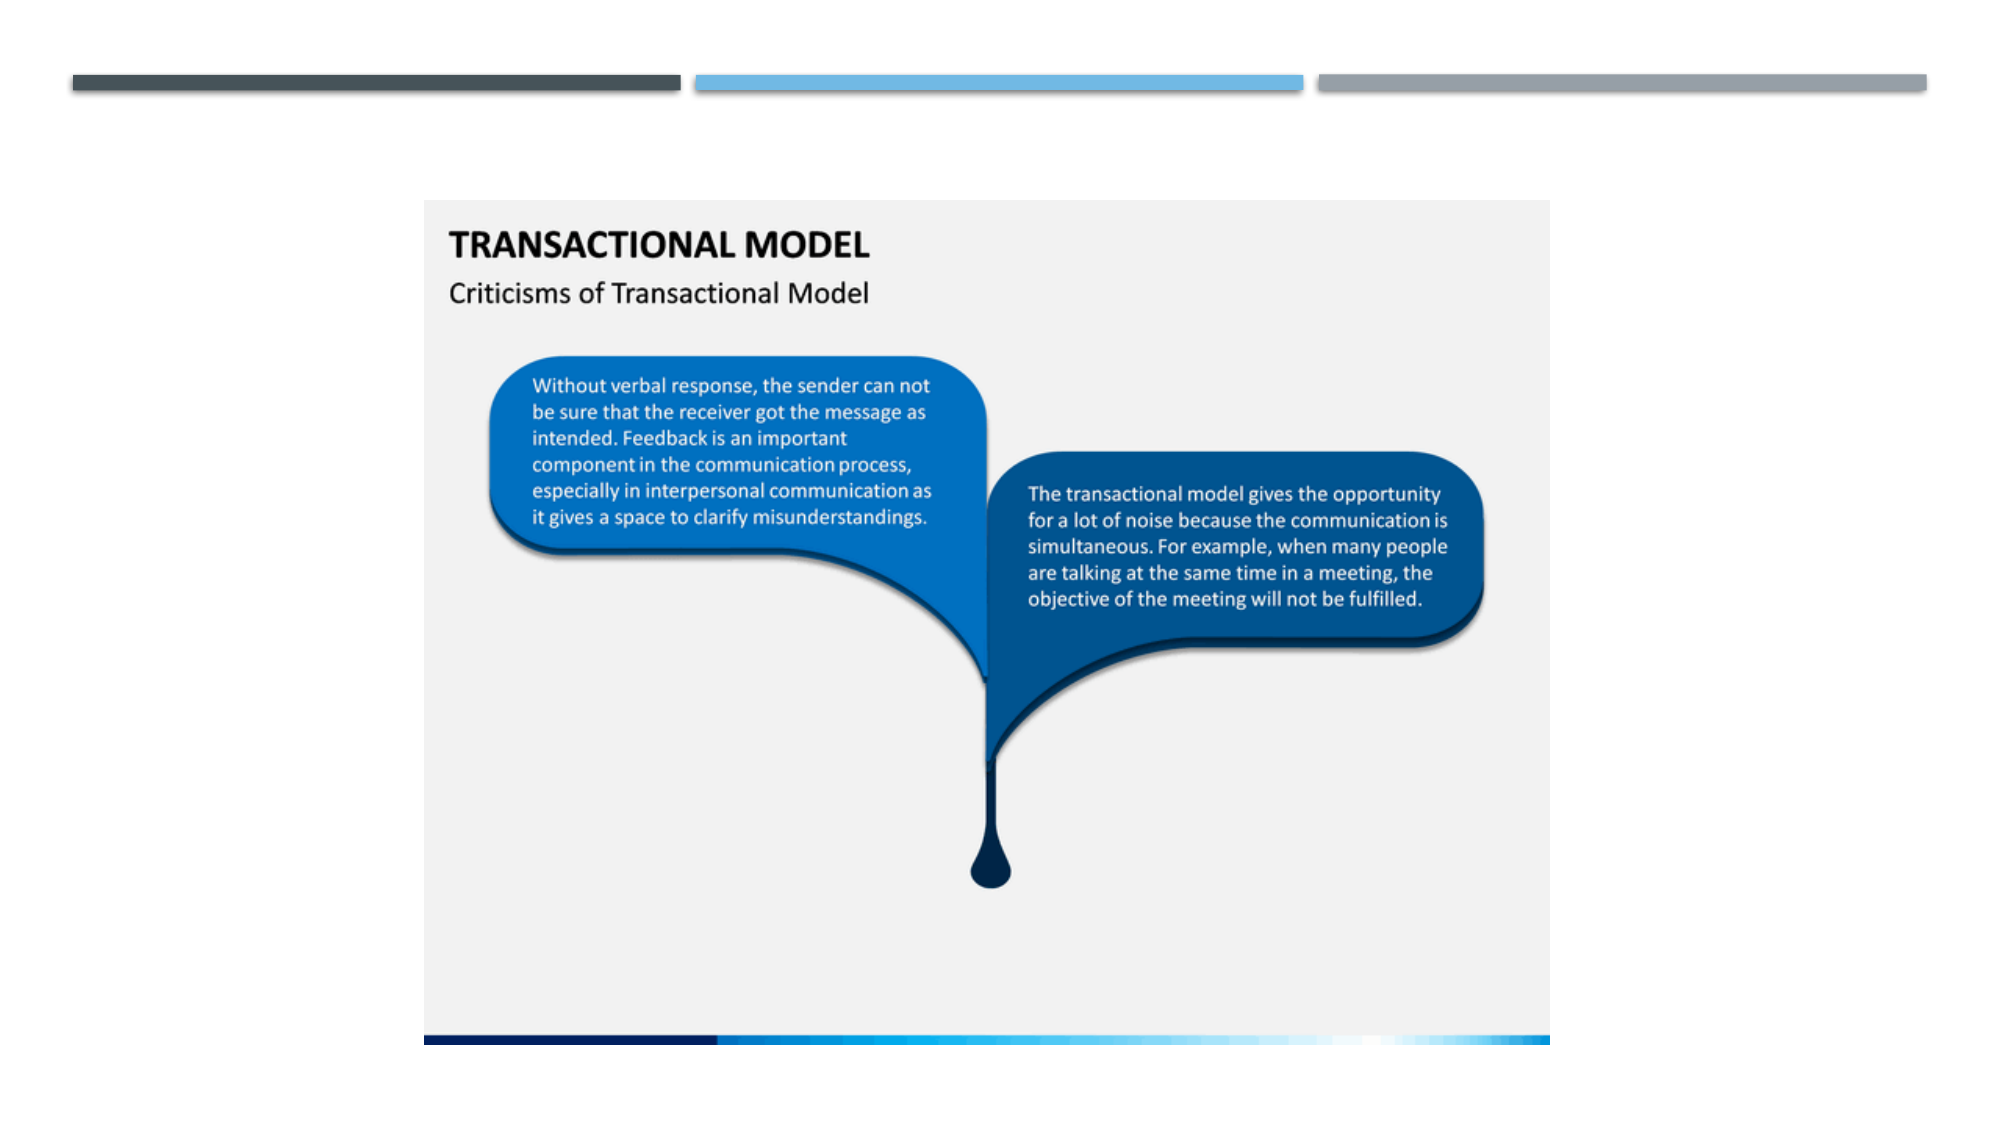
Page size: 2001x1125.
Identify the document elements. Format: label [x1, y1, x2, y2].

picture [423, 200, 1550, 1045]
